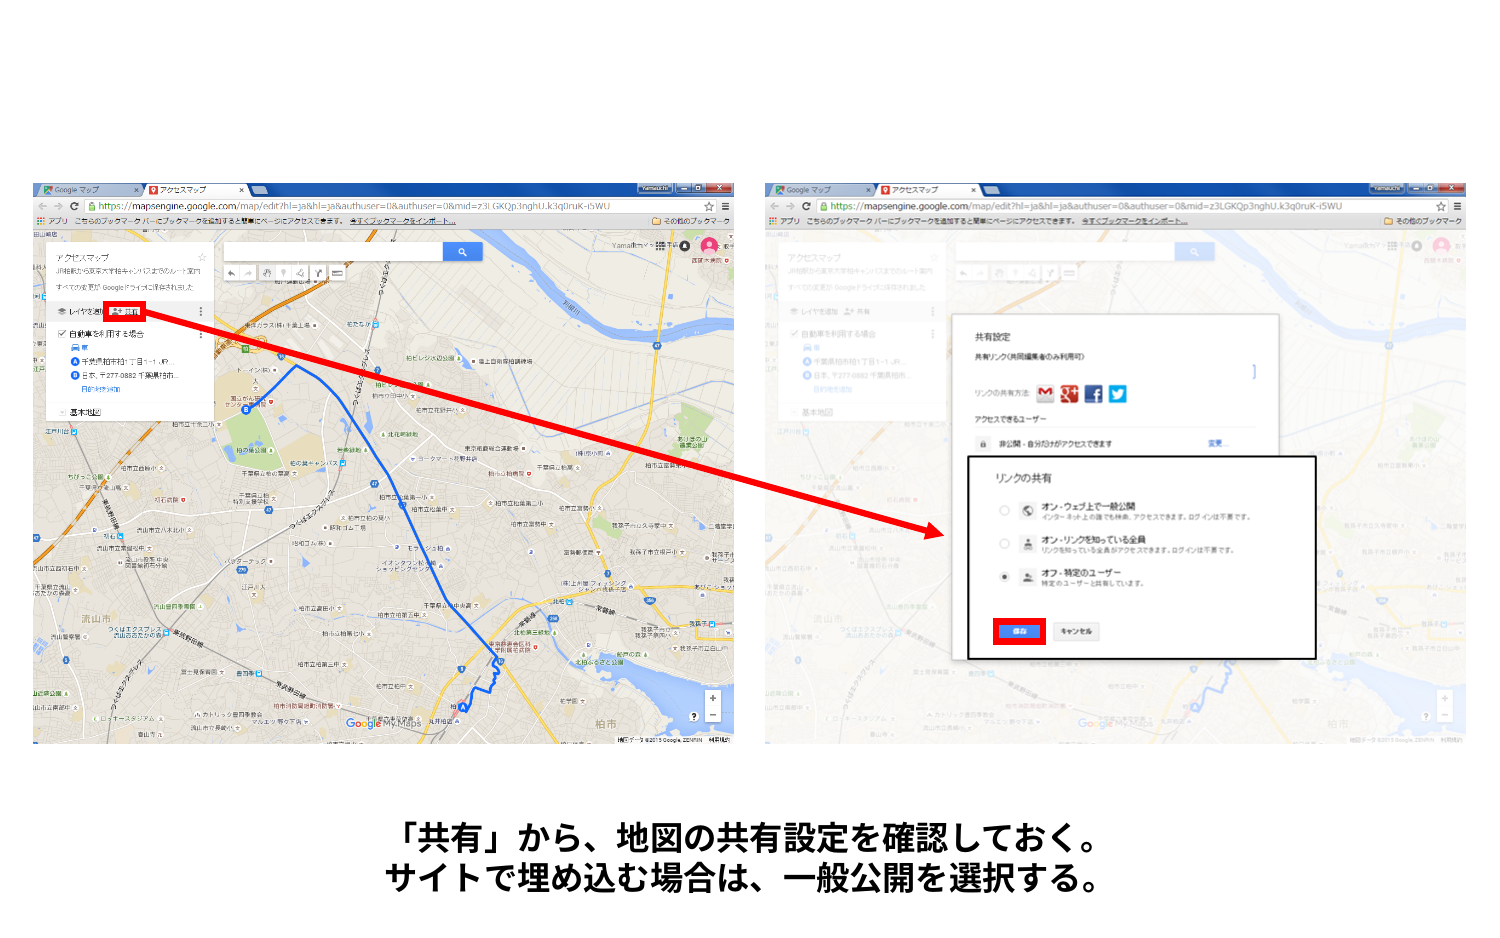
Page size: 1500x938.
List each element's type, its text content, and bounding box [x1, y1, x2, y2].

picture [765, 183, 1466, 744]
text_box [142, 311, 945, 536]
text_box 「共有」から、地図の共有設定を確認しておく。 サイトで埋め込む場合は、一般公開を選択する。 [369, 809, 1131, 905]
picture [33, 183, 734, 744]
